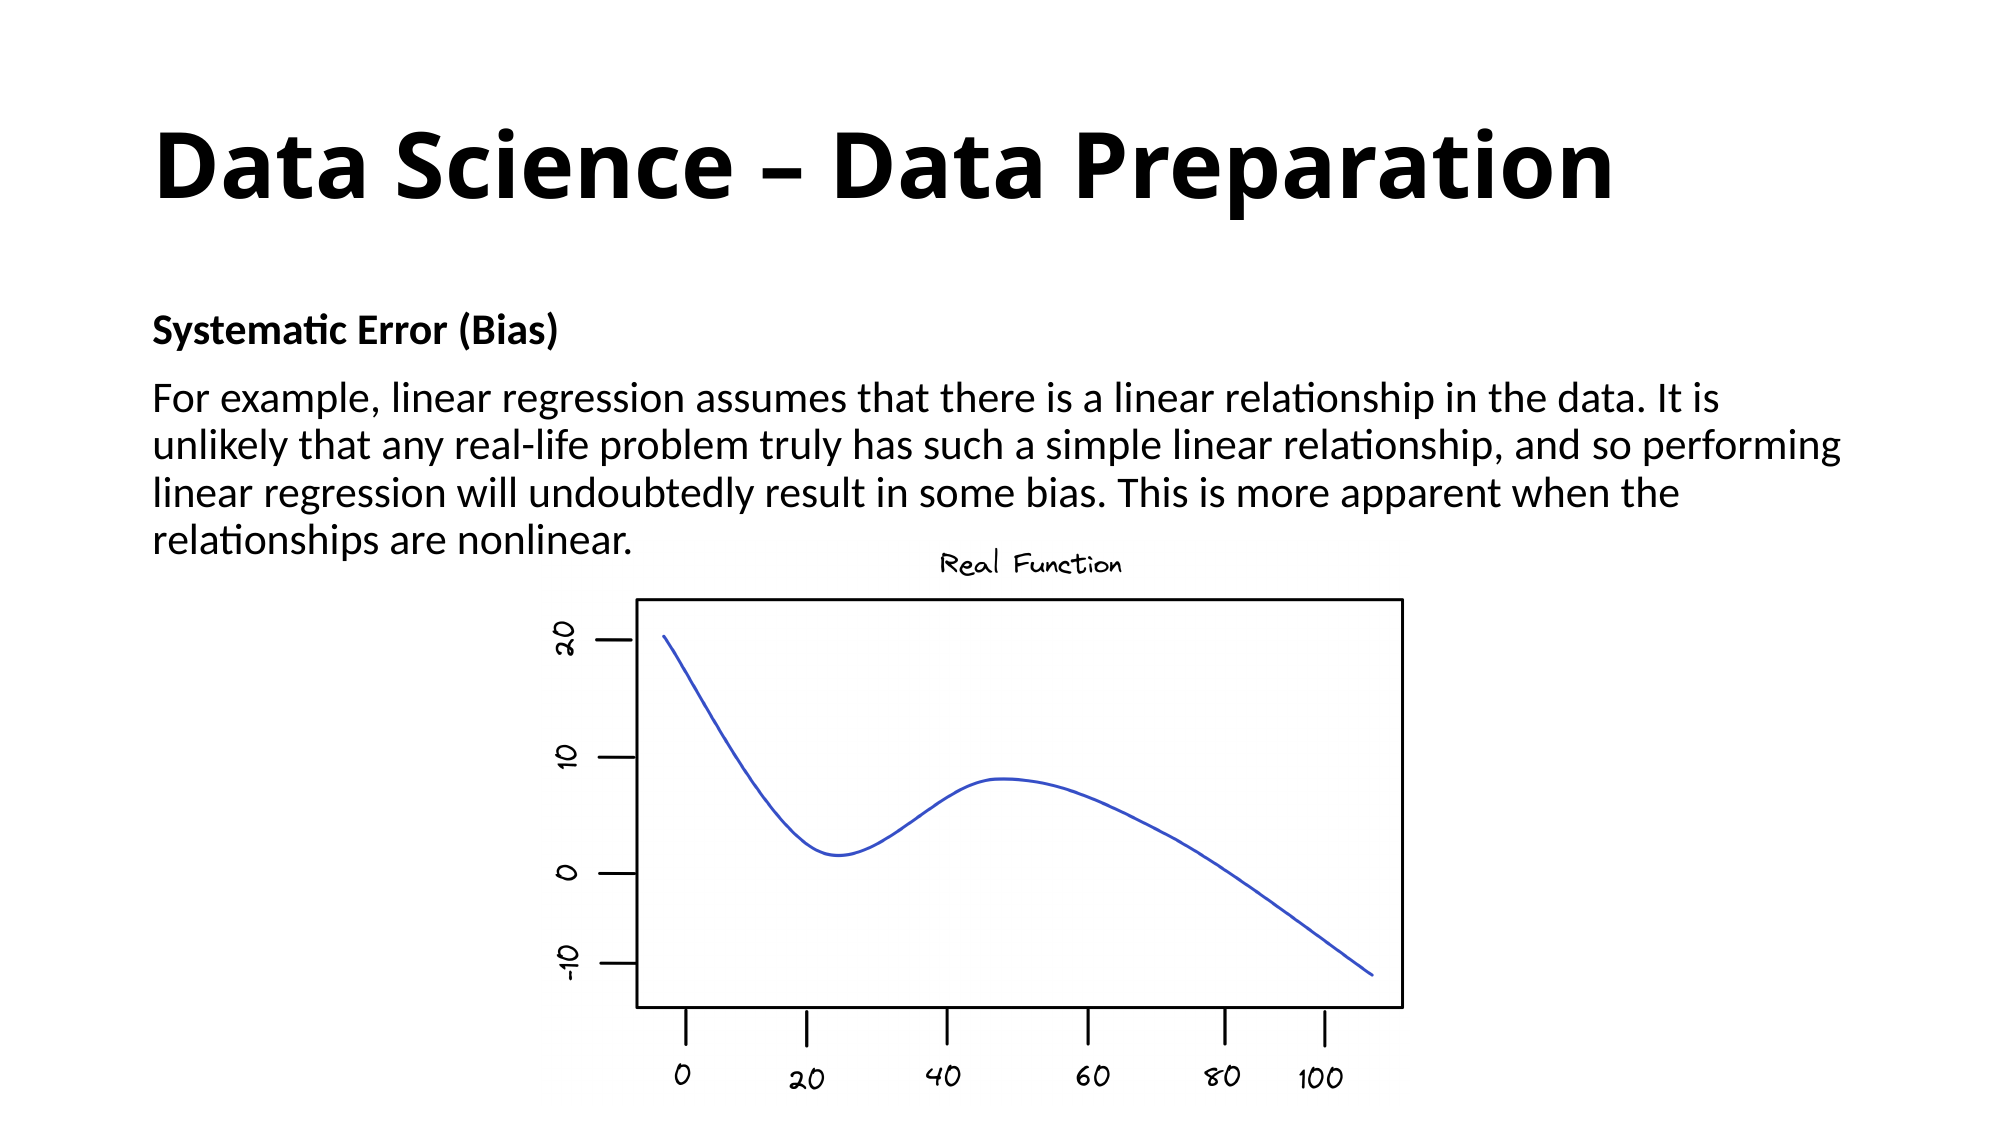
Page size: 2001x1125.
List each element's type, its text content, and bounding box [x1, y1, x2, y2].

list Systematic Error (Bias) For example, linear regression assumes that there is a linear relationship in the data. It is unlikely that any real-life problem truly has such a simple linear relationship, and so performing linear regression will undoubtedly result in some bias. This is more apparent when the relationships are nonlinear. [137, 299, 1863, 1038]
title Data Science – Data Preparation [137, 59, 1863, 277]
picture [541, 540, 1410, 1106]
